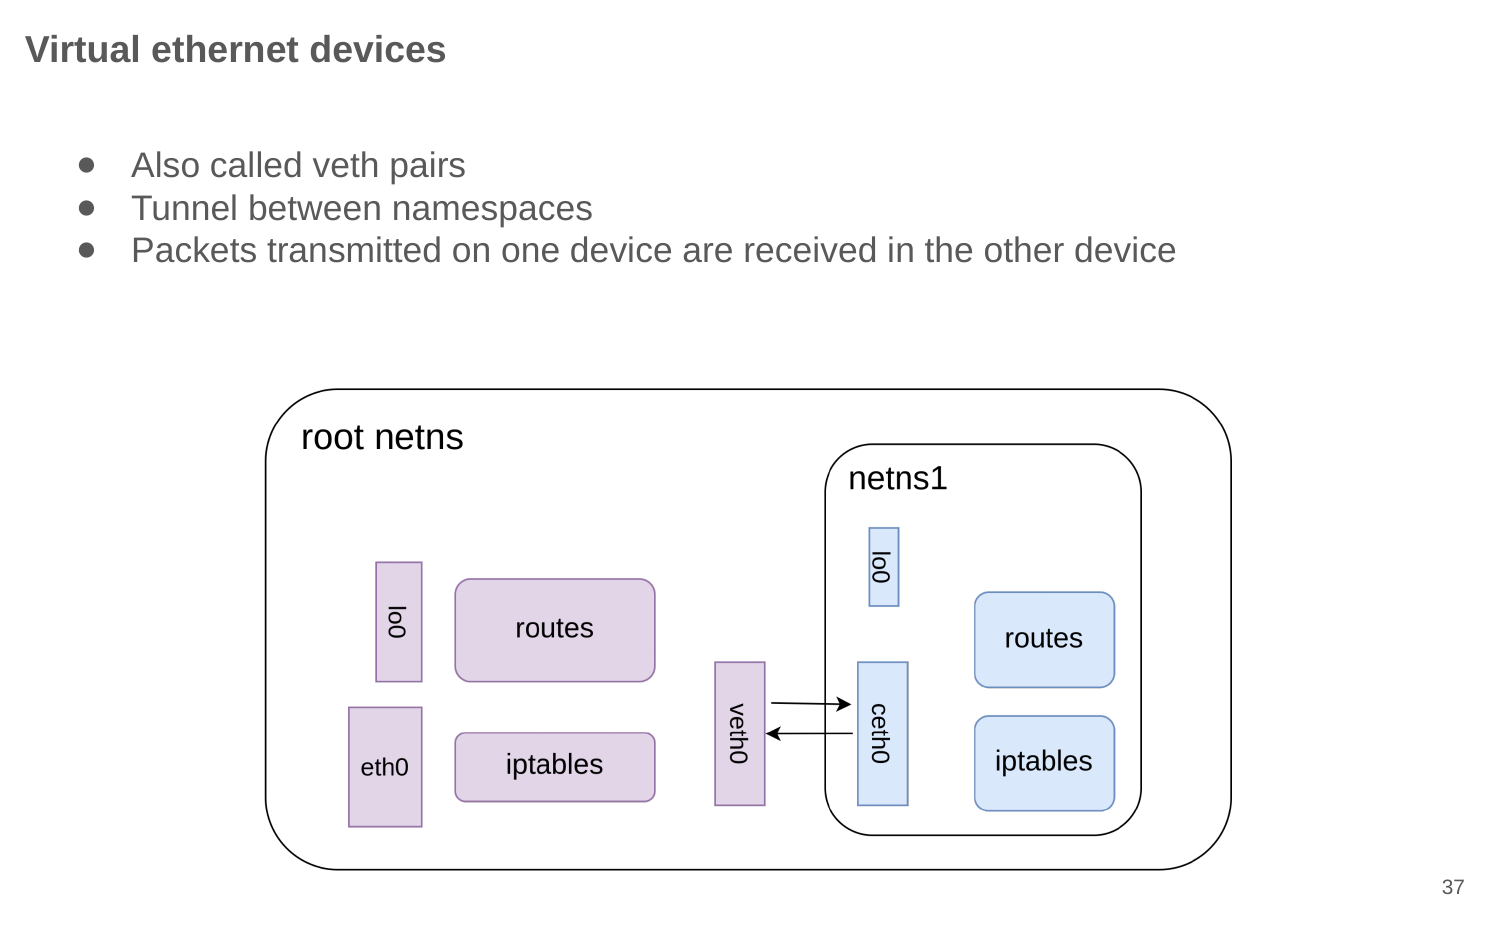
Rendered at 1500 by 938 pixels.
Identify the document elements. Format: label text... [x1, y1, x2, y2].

text_box Also called veth pairs Tunnel between namespaces Packets transmitted on one device are received in the other device [40, 127, 1334, 366]
text_box Virtual ethernet devices [10, 10, 687, 138]
slide_number ‹#› [1389, 849, 1480, 922]
picture [248, 269, 1265, 887]
